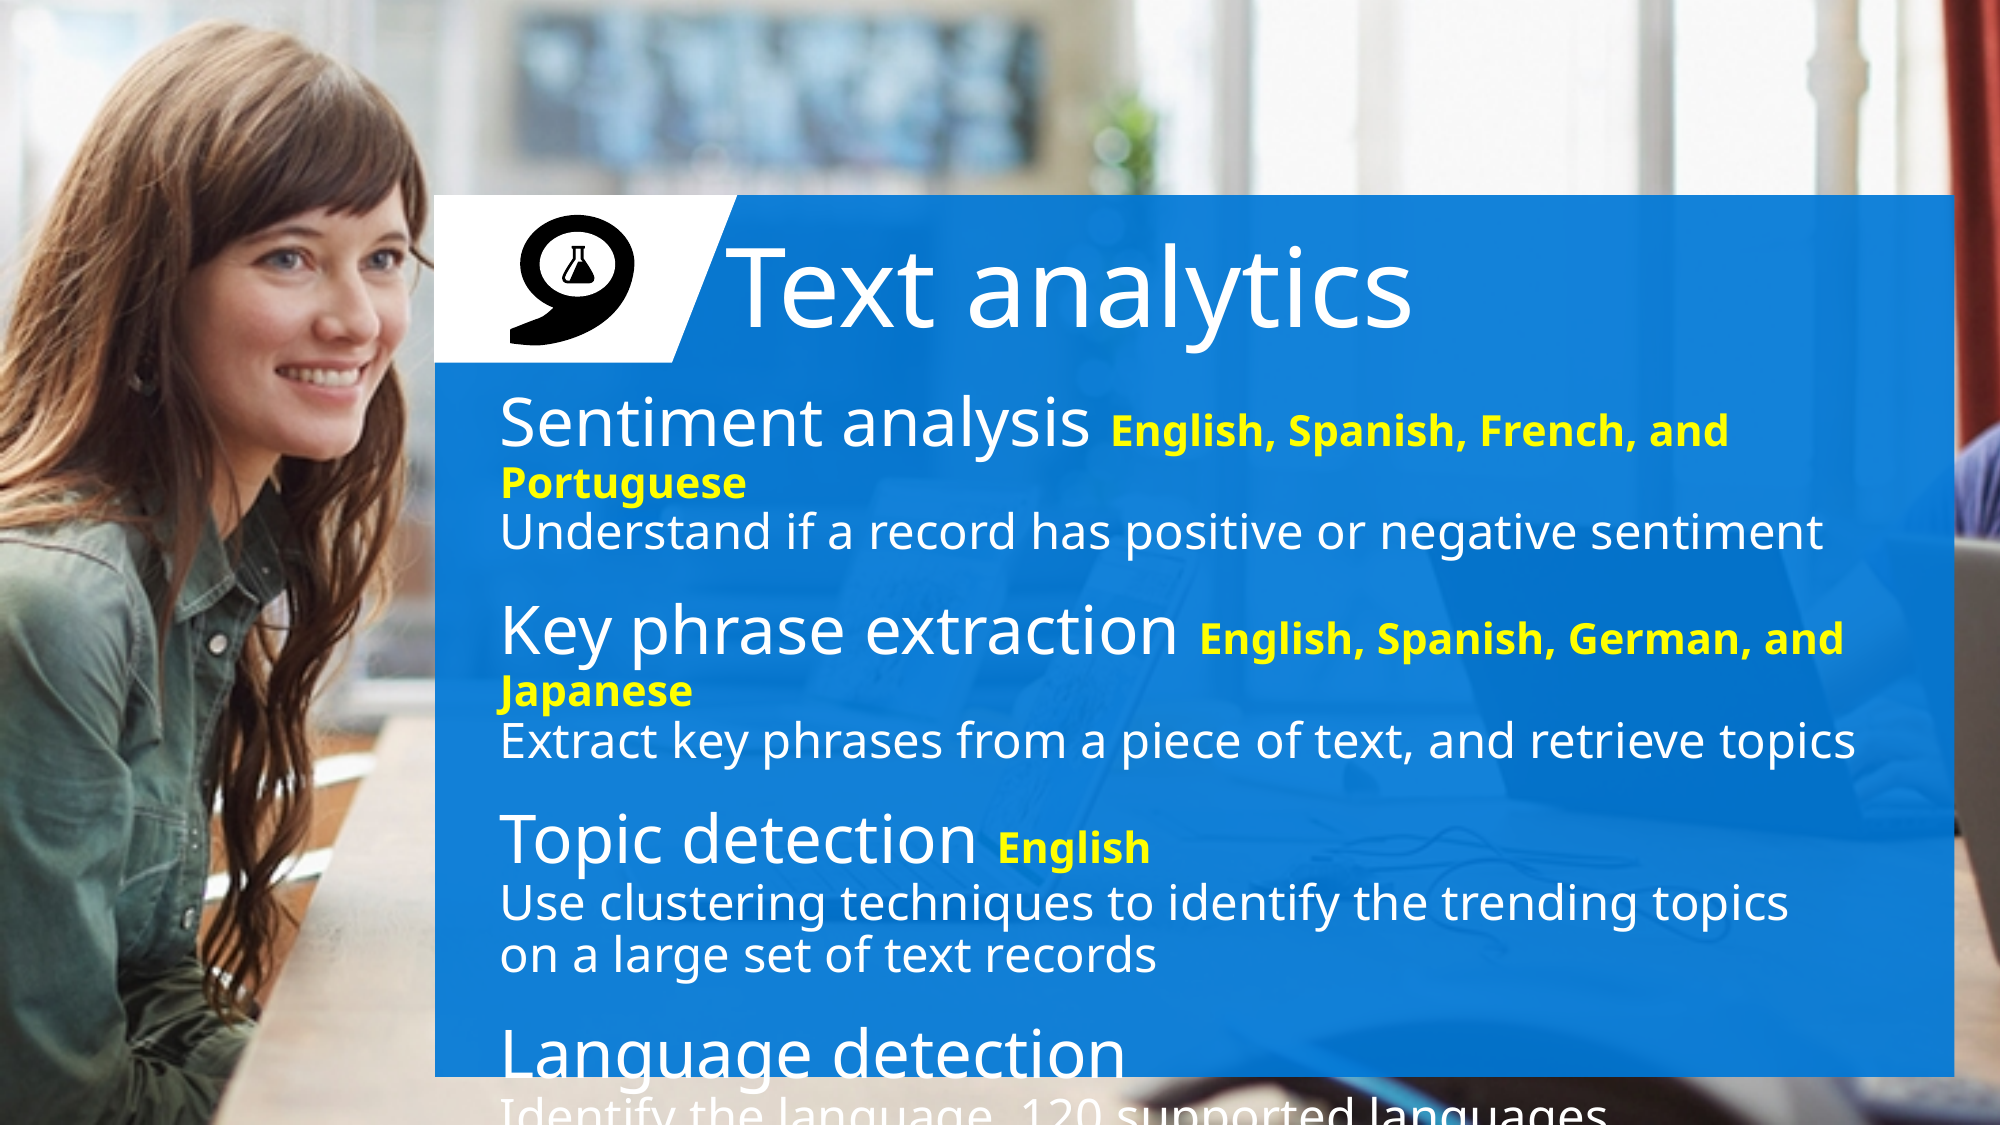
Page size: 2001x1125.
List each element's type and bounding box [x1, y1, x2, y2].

picture [0, 0, 2000, 1125]
text_box [509, 214, 635, 346]
